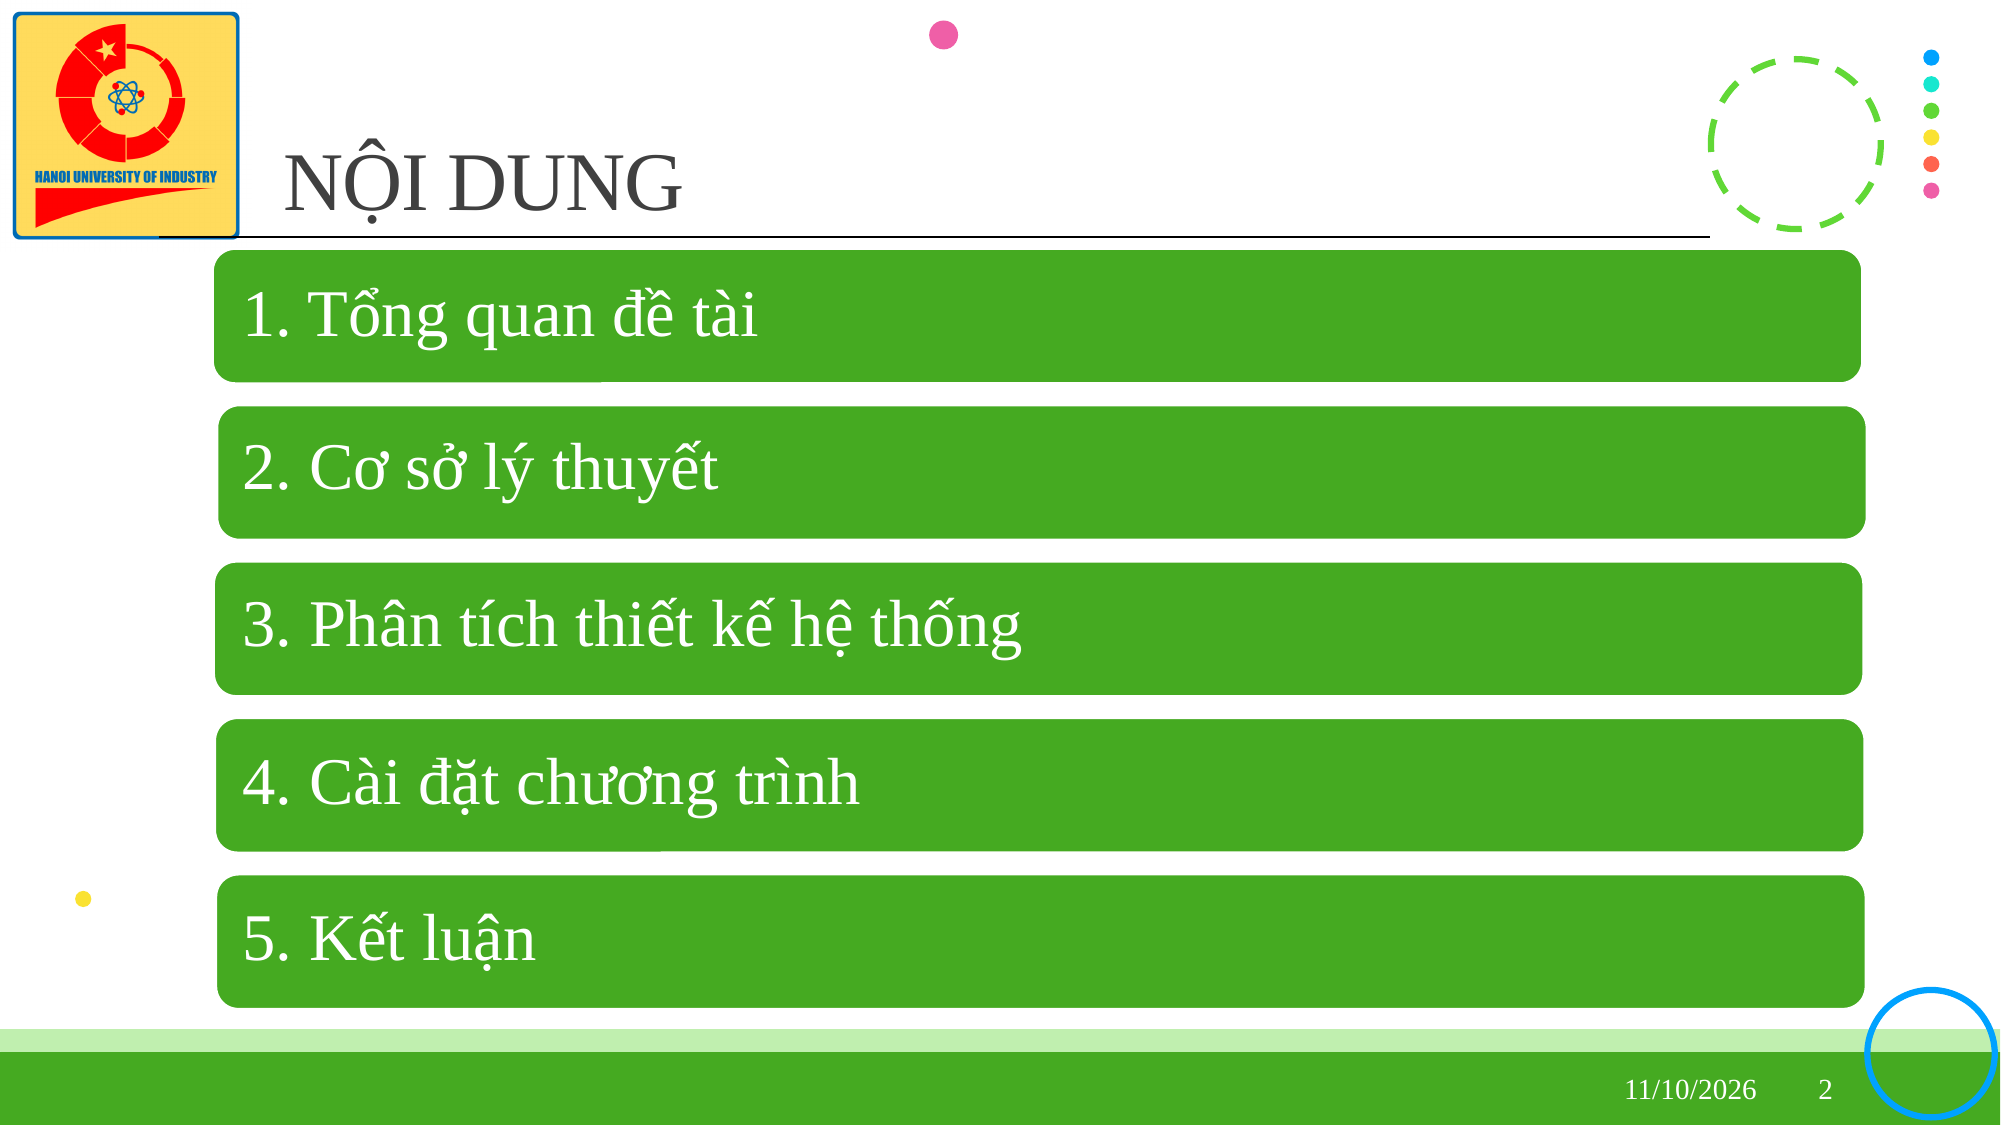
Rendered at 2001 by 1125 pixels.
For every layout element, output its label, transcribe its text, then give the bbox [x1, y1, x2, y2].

title Nội dung [283, 131, 1308, 234]
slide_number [1348, 1057, 1773, 1118]
slide_number 1 [1803, 1057, 1932, 1118]
picture [0, 0, 252, 252]
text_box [212, 248, 1868, 1010]
